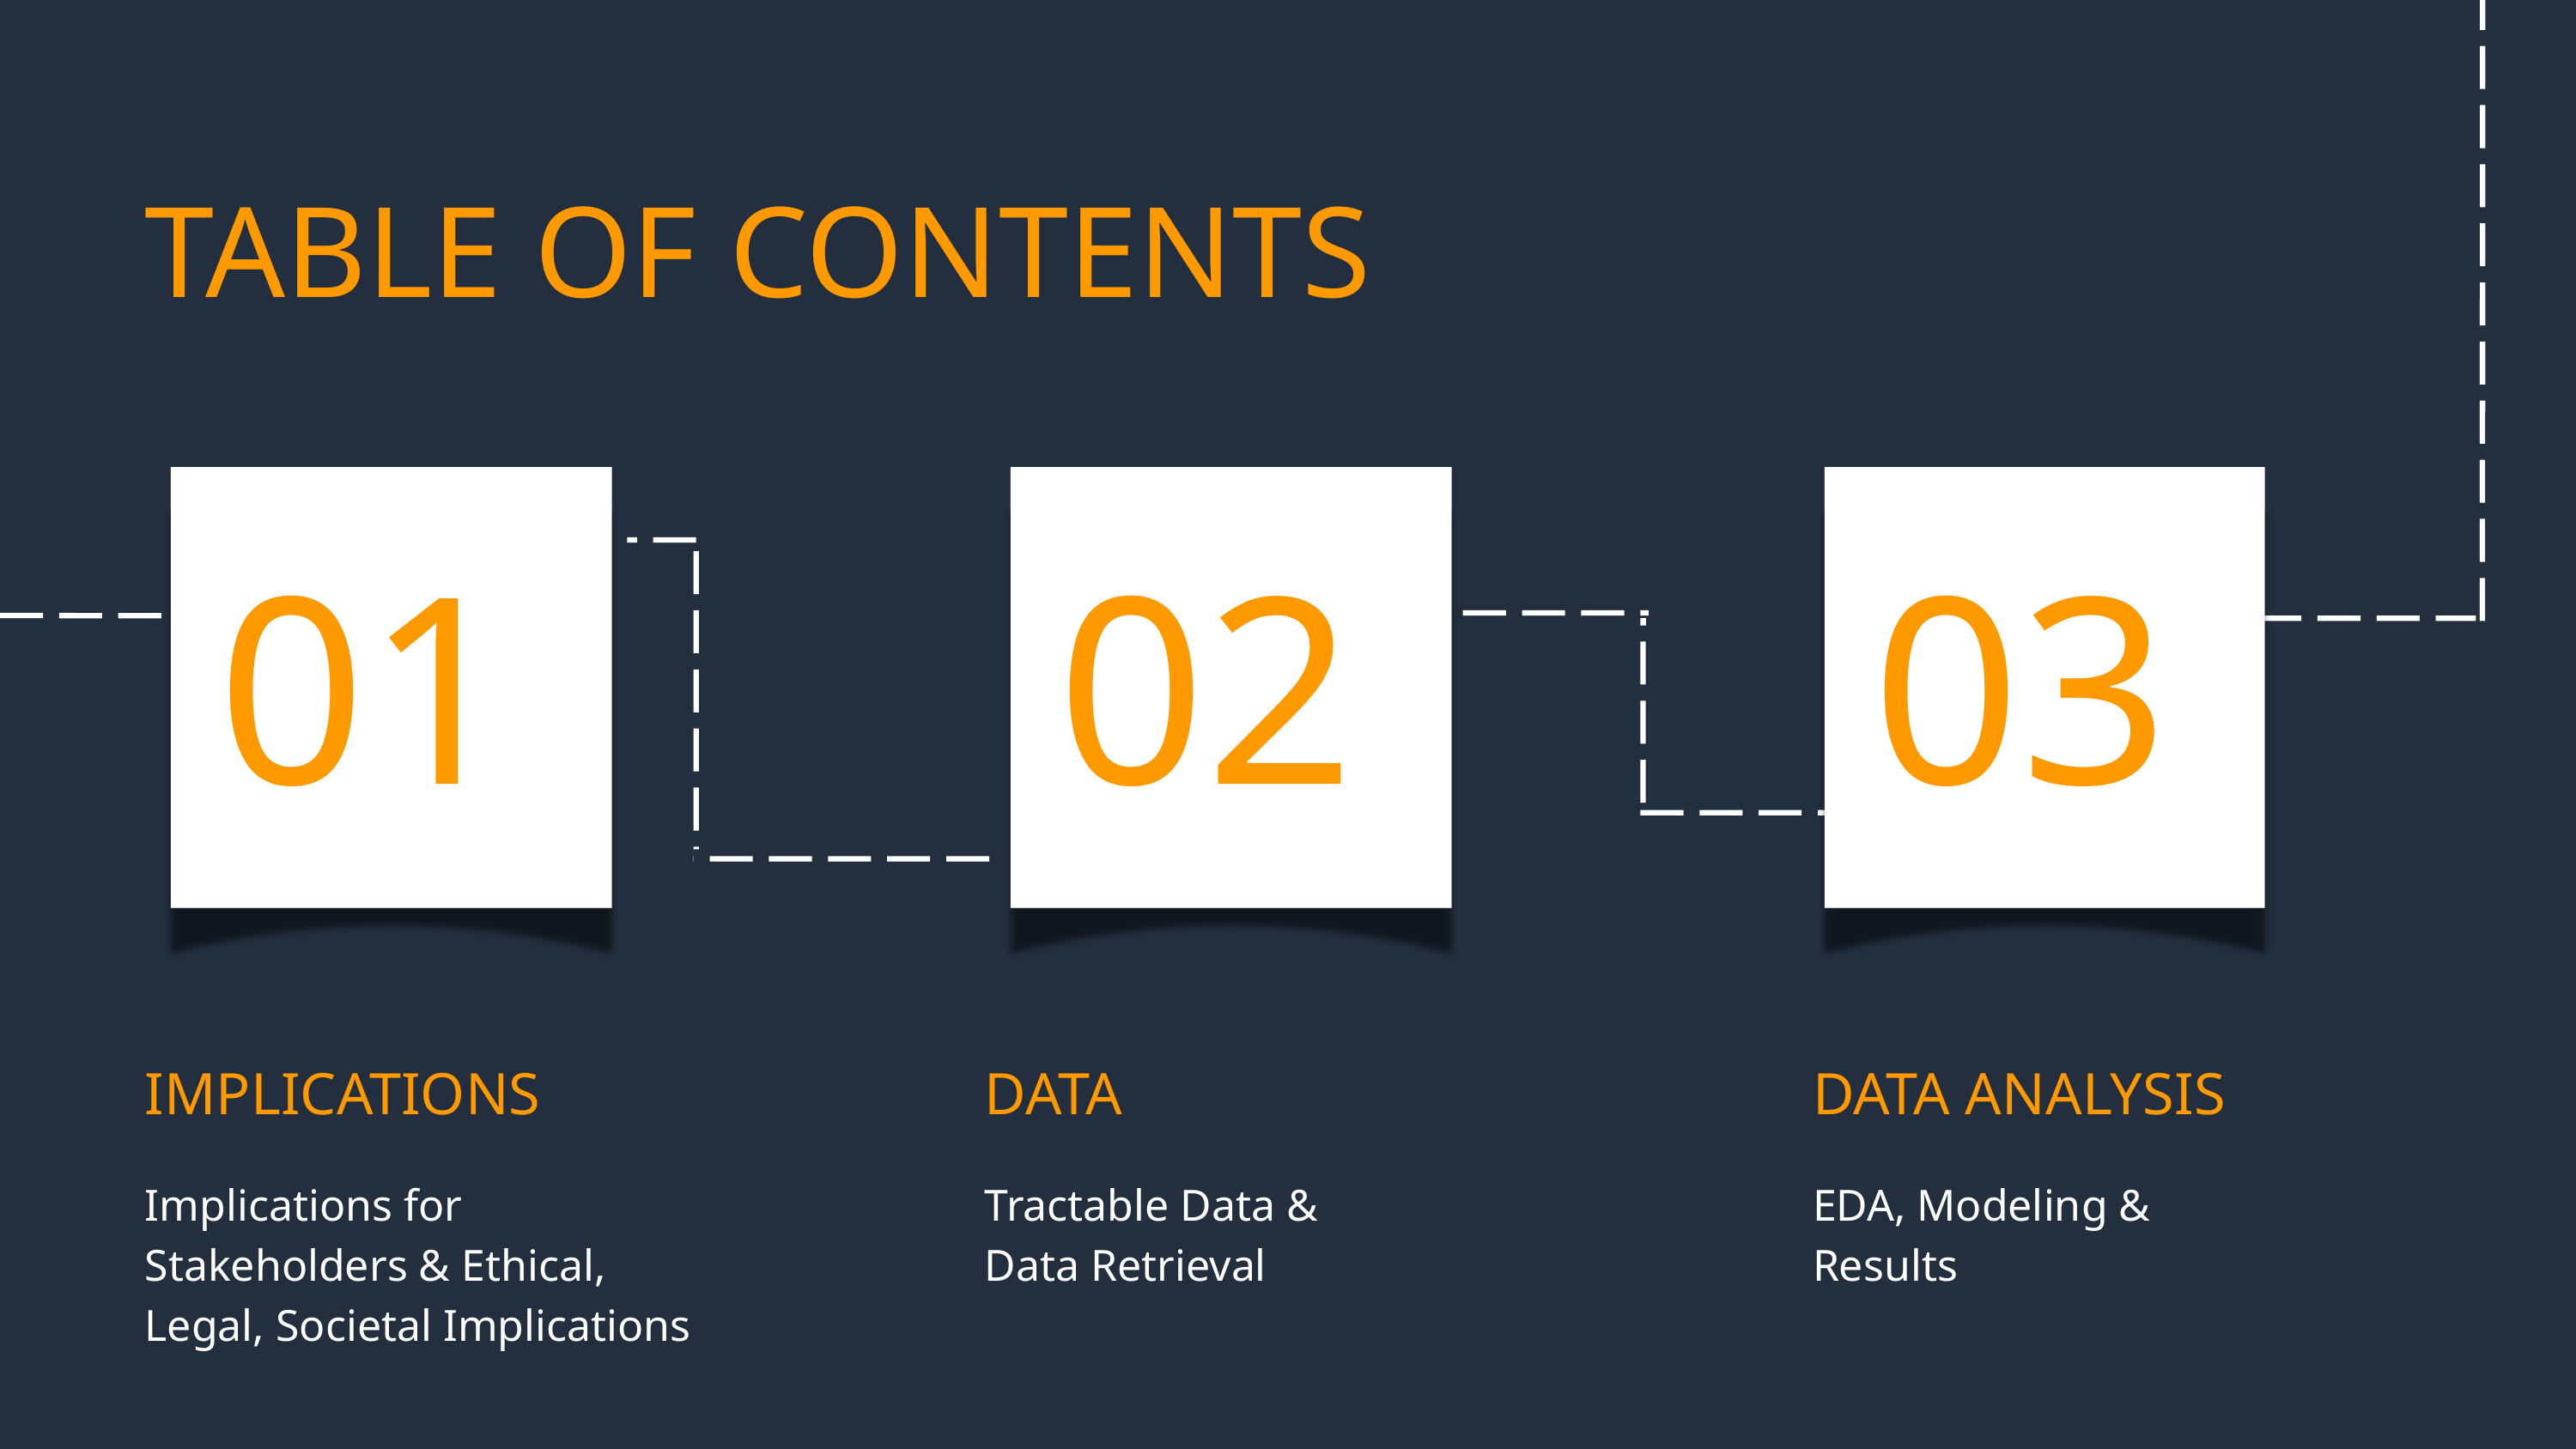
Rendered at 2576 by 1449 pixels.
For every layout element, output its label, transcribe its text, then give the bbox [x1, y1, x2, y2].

text_box DATA ANALYSIS [1813, 1057, 2348, 1126]
text_box [143, 467, 639, 962]
text_box [983, 467, 1479, 962]
text_box IMPLICATIONS [144, 1057, 646, 1126]
text_box DATA [984, 1057, 1529, 1126]
text_box Implications for Stakeholders & Ethical, Legal, Societal Implications [144, 1169, 720, 1350]
text_box TABLE OF CONTENTS [144, 197, 1669, 324]
text_box [1797, 467, 2292, 962]
text_box Tractable Data & Data Retrieval [984, 1169, 1451, 1290]
text_box 01 [217, 576, 565, 836]
text_box 03 [1872, 576, 2220, 836]
text_box EDA, Modeling & Results [1813, 1169, 2279, 1290]
text_box 02 [1057, 576, 1405, 836]
